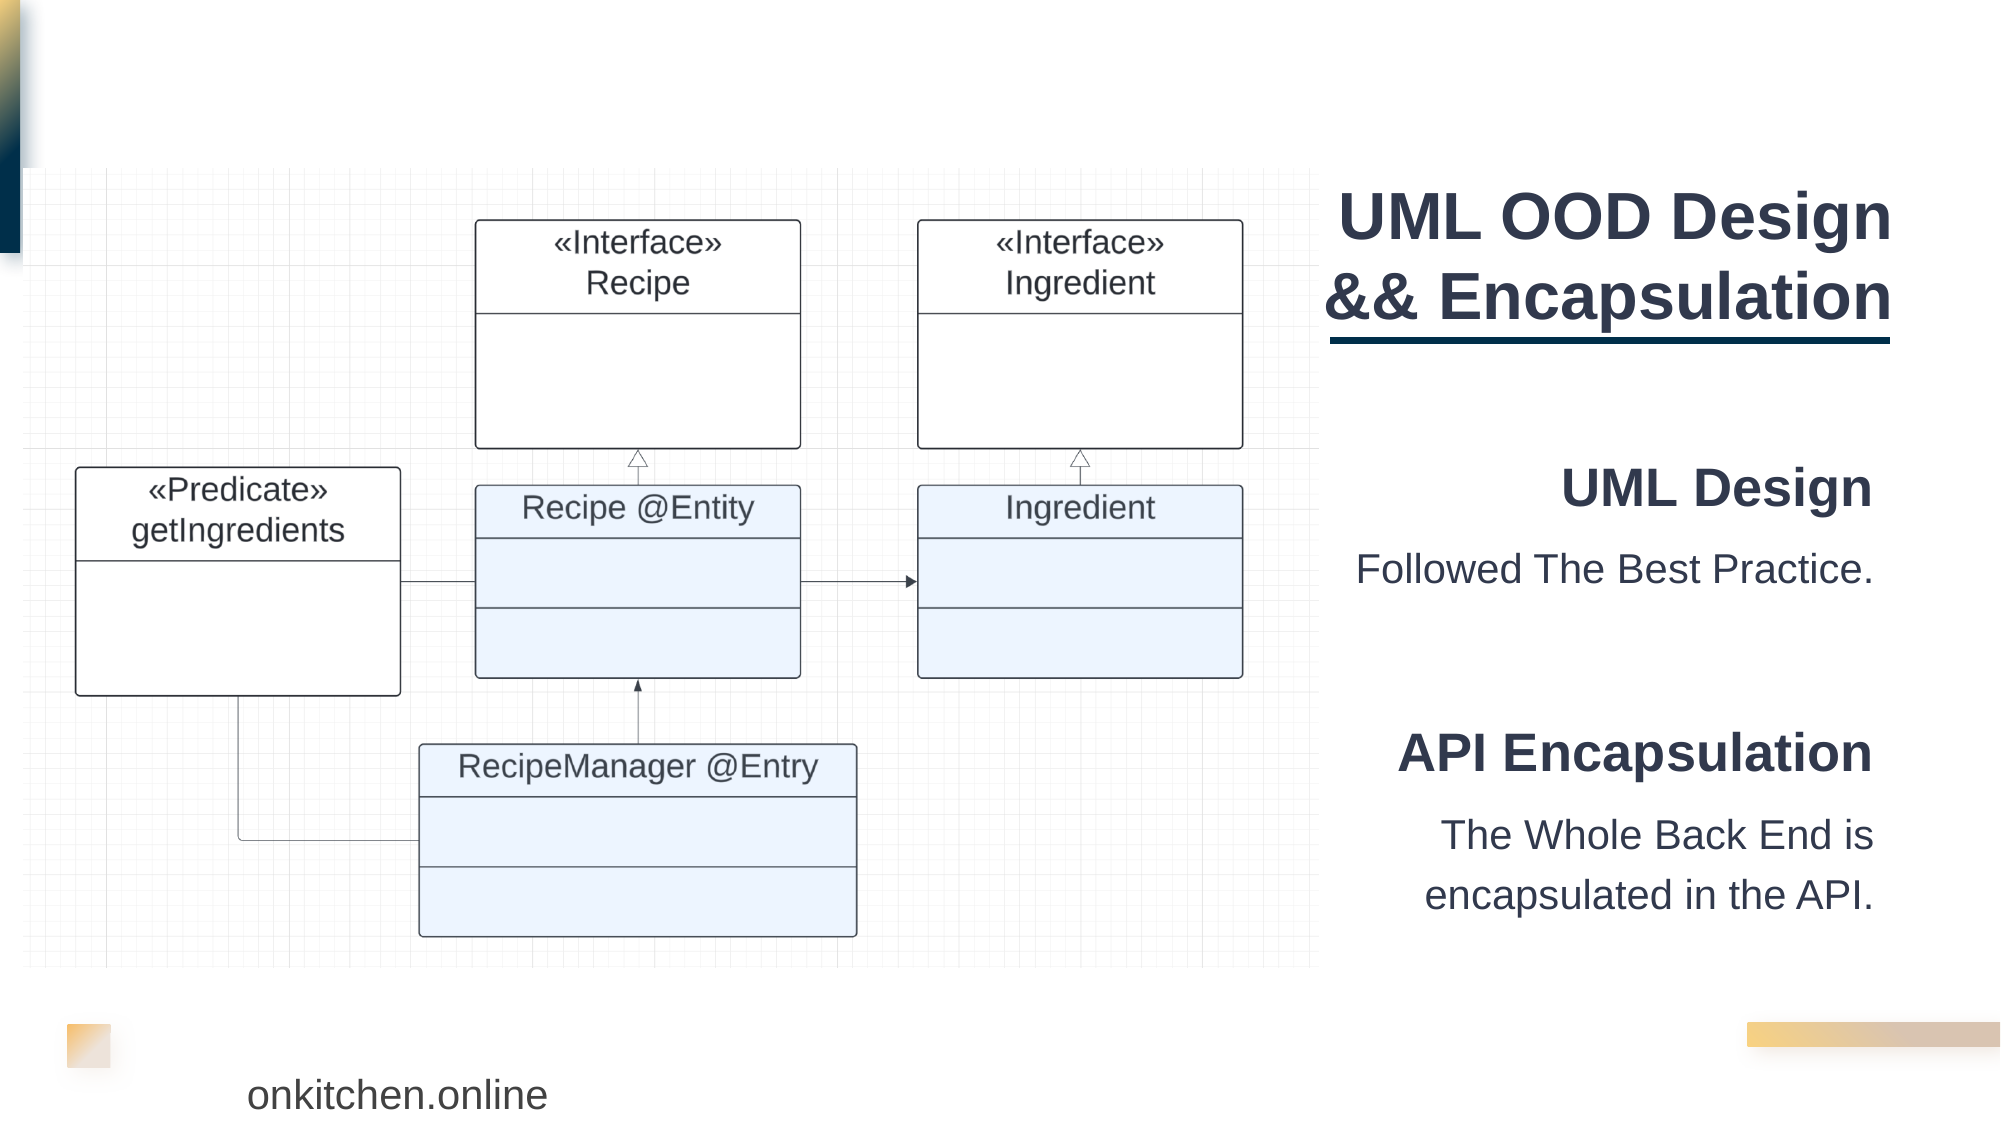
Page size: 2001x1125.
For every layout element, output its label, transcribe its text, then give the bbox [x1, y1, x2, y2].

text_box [0, 0, 2000, 1068]
text_box onkitchen.online [0, 1077, 796, 1114]
picture [23, 168, 1319, 968]
